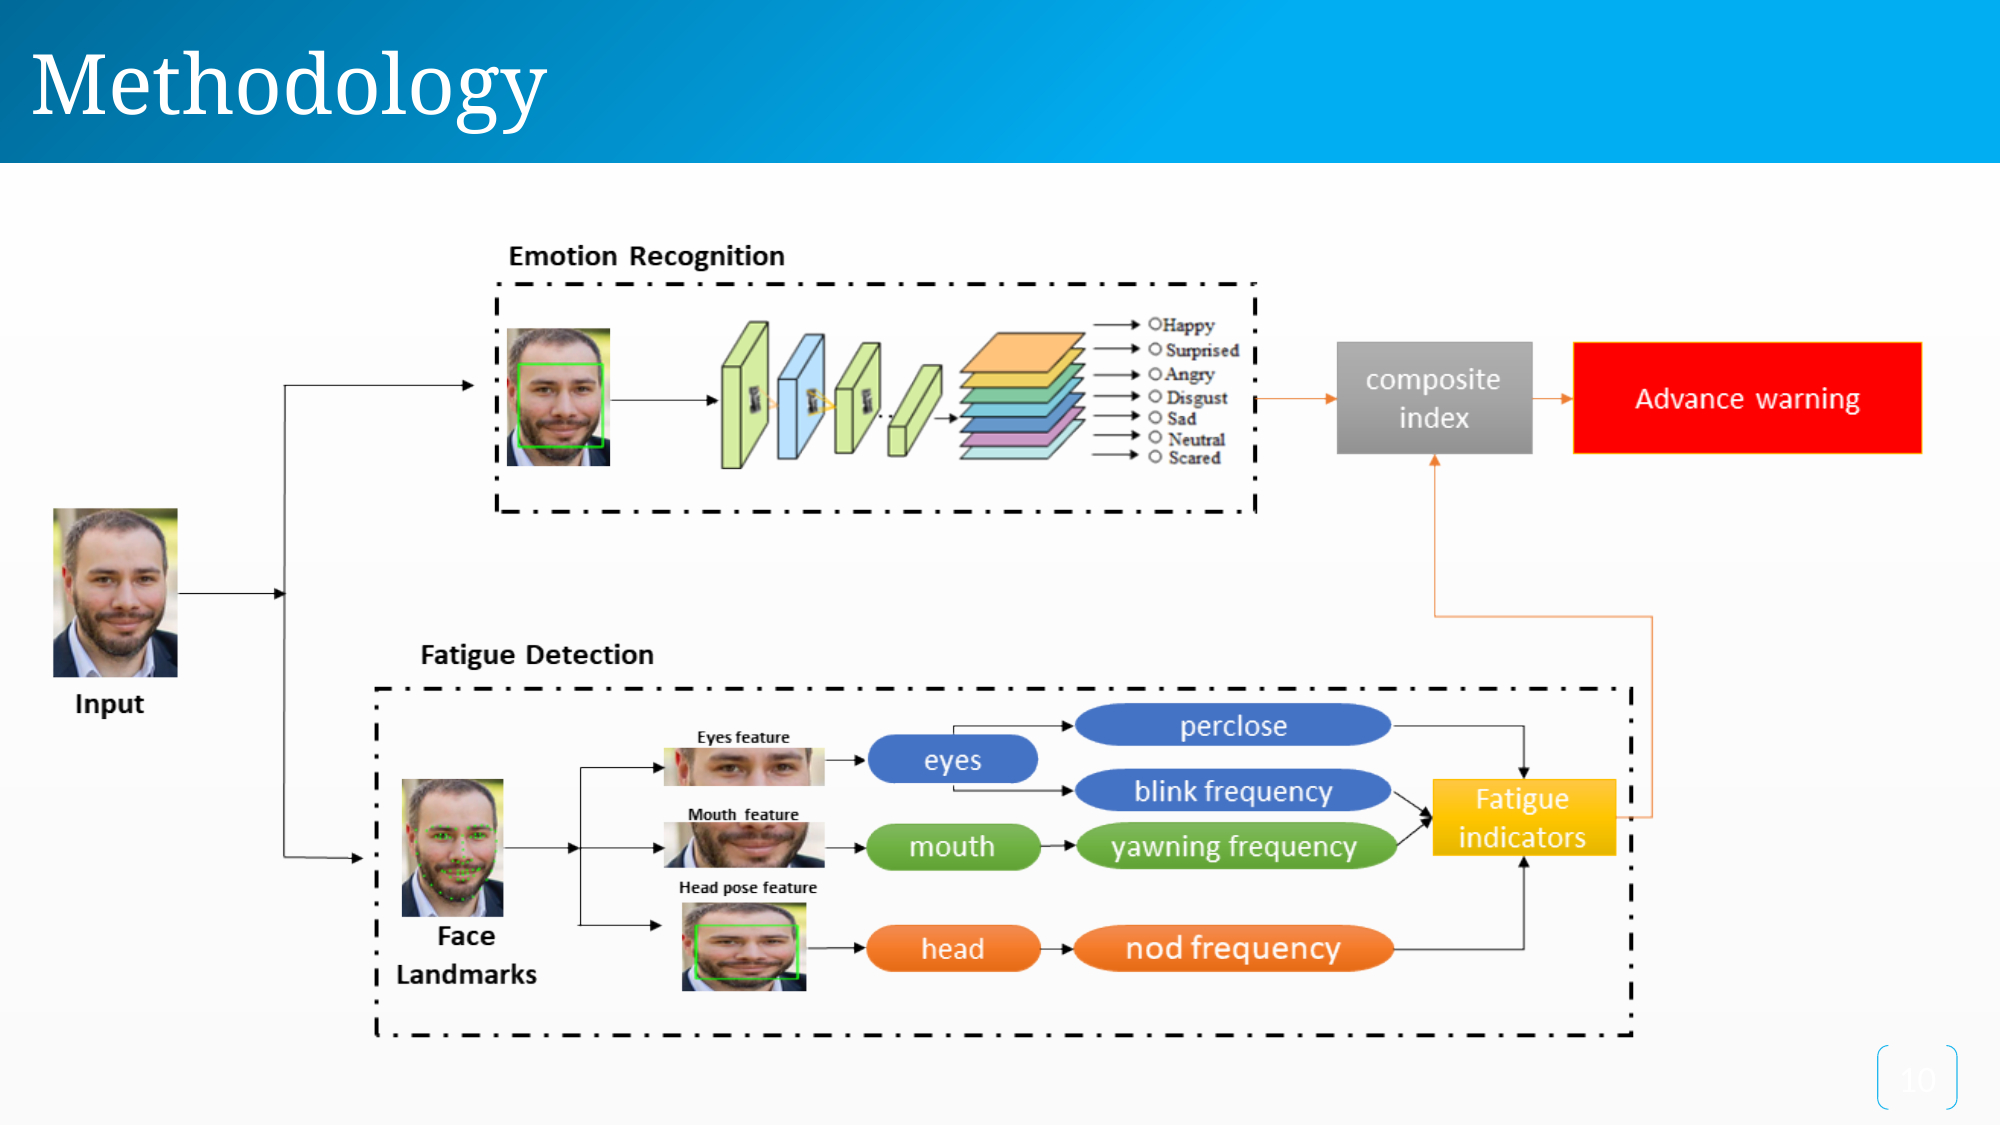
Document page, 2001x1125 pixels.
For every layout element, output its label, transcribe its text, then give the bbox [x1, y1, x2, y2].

text_box 10 [1877, 1064, 1958, 1110]
picture [34, 184, 1984, 1064]
text_box Methodology [15, 23, 1709, 139]
text_box [0, 0, 2000, 163]
